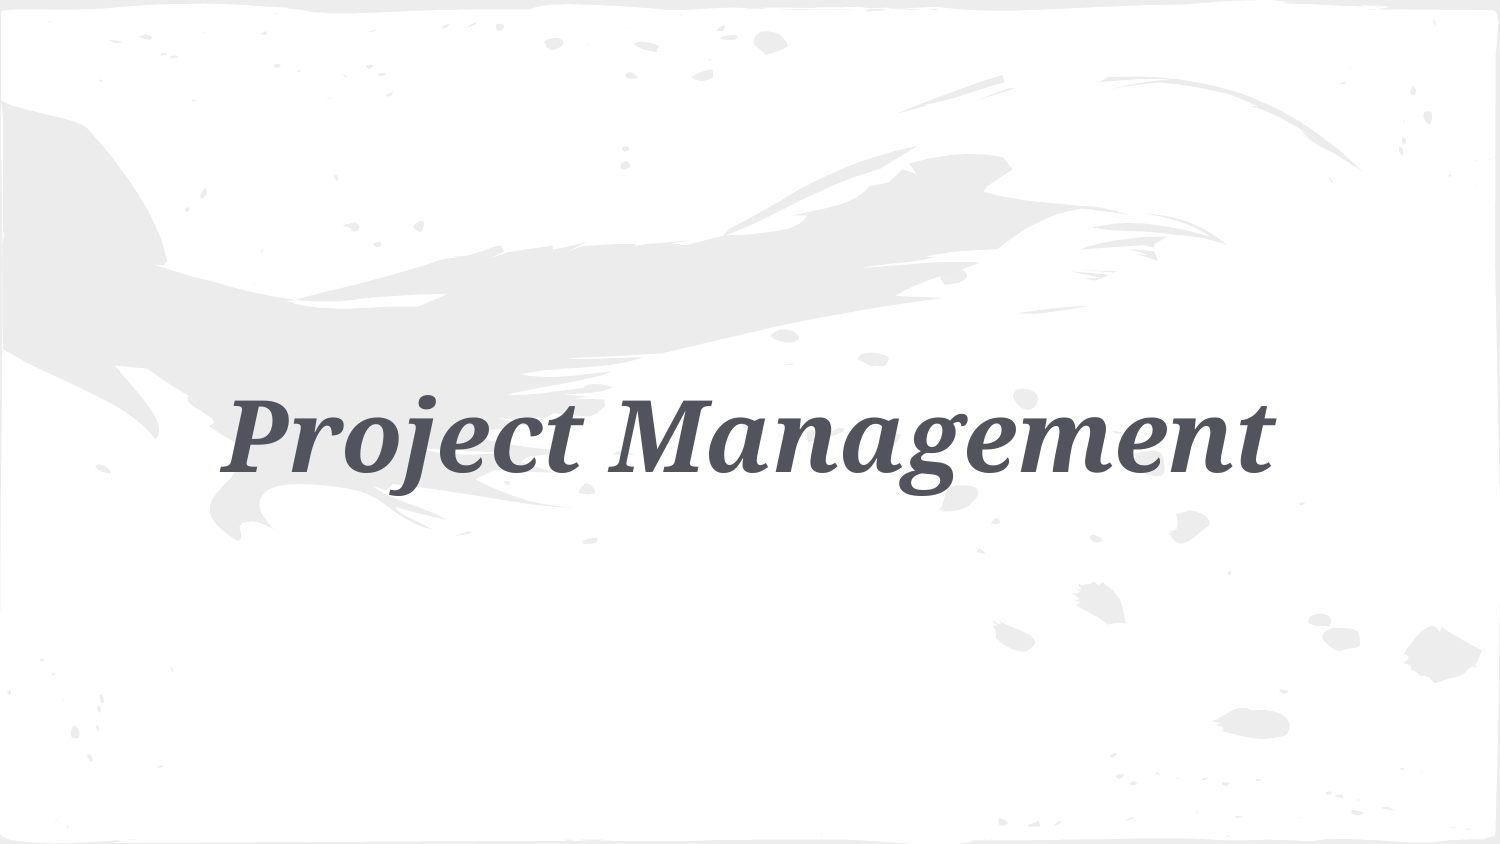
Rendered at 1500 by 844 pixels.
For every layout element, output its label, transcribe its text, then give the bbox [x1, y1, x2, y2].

title Project Management [75, 336, 1425, 508]
